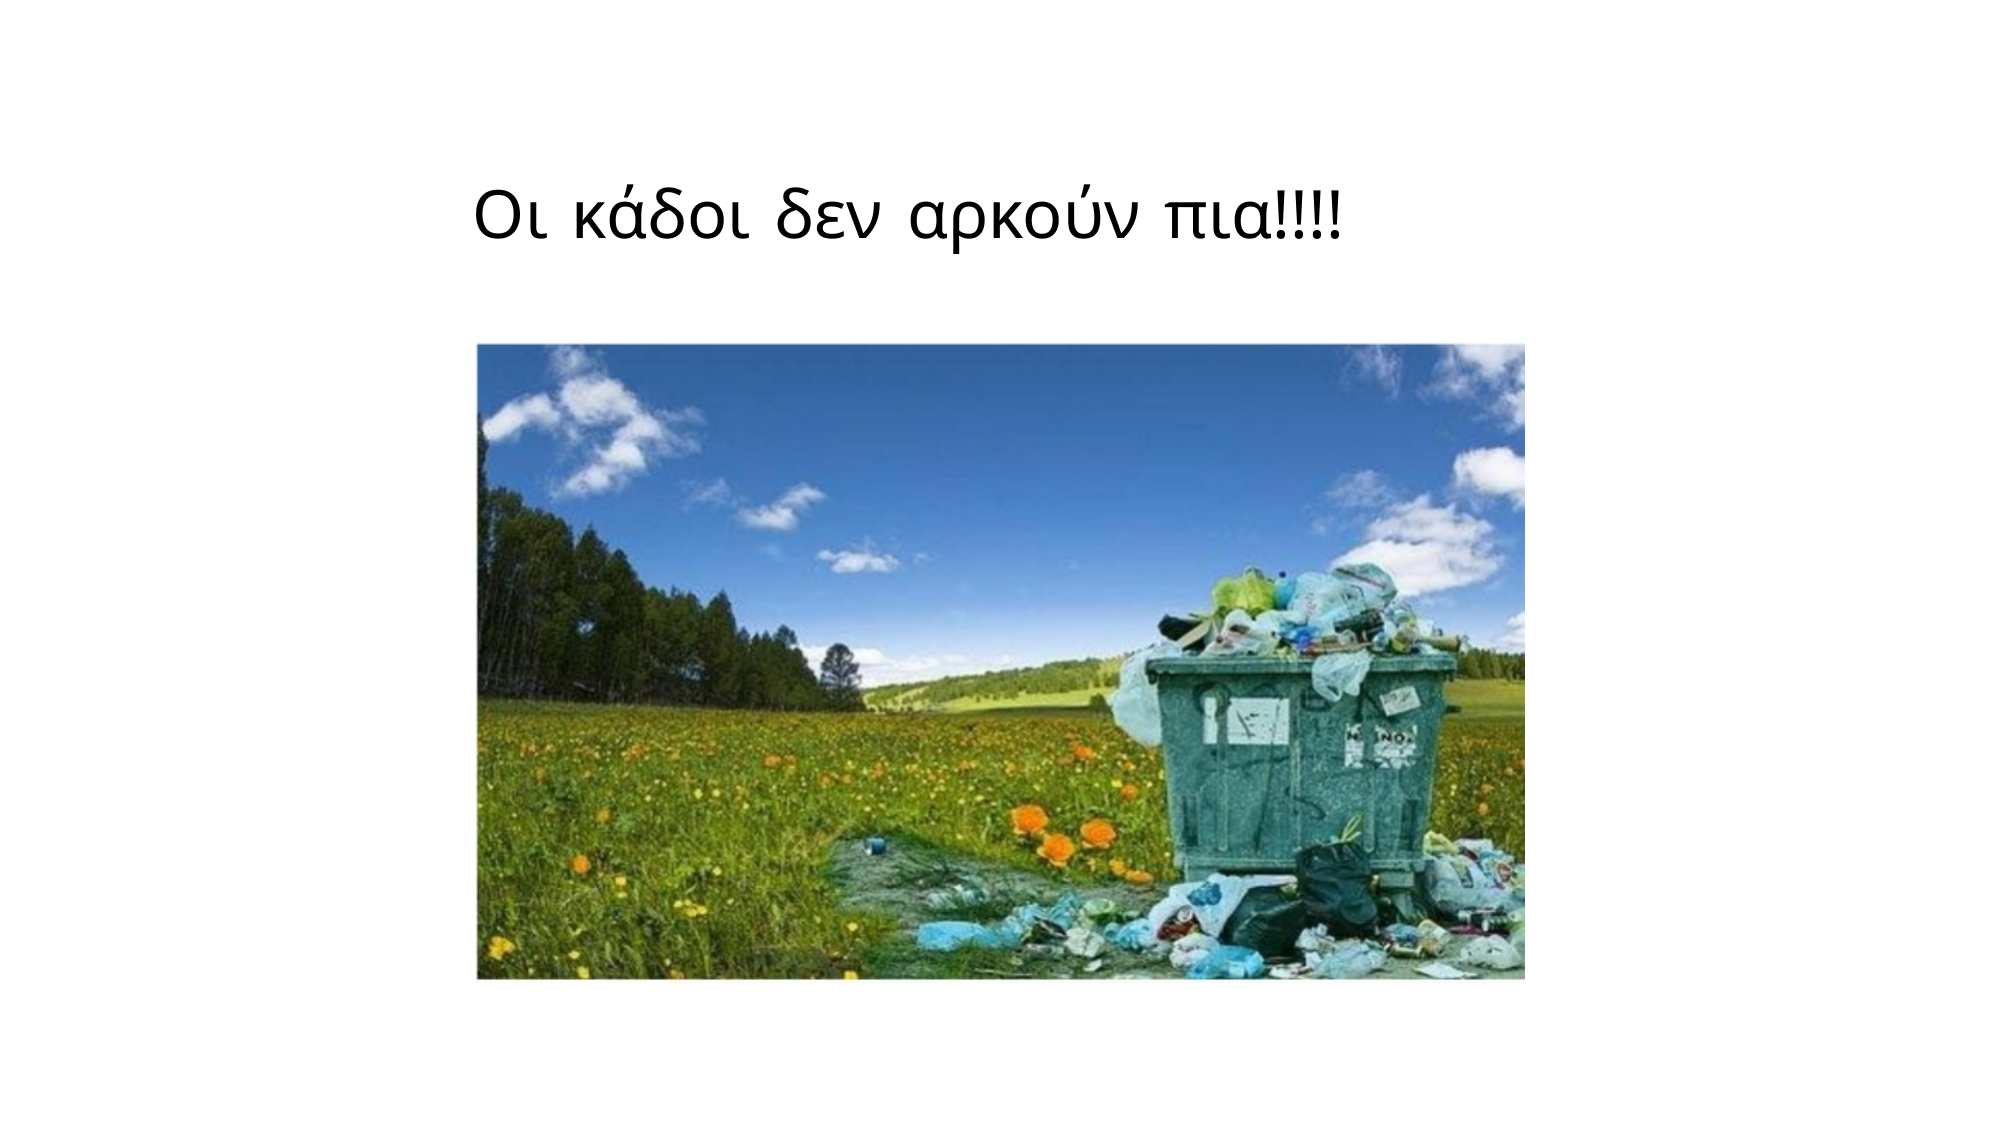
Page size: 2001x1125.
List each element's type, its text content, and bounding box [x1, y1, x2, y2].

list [475, 342, 1525, 984]
title Οι κάδοι δεν αρκούν πια!!!! [457, 100, 2000, 318]
